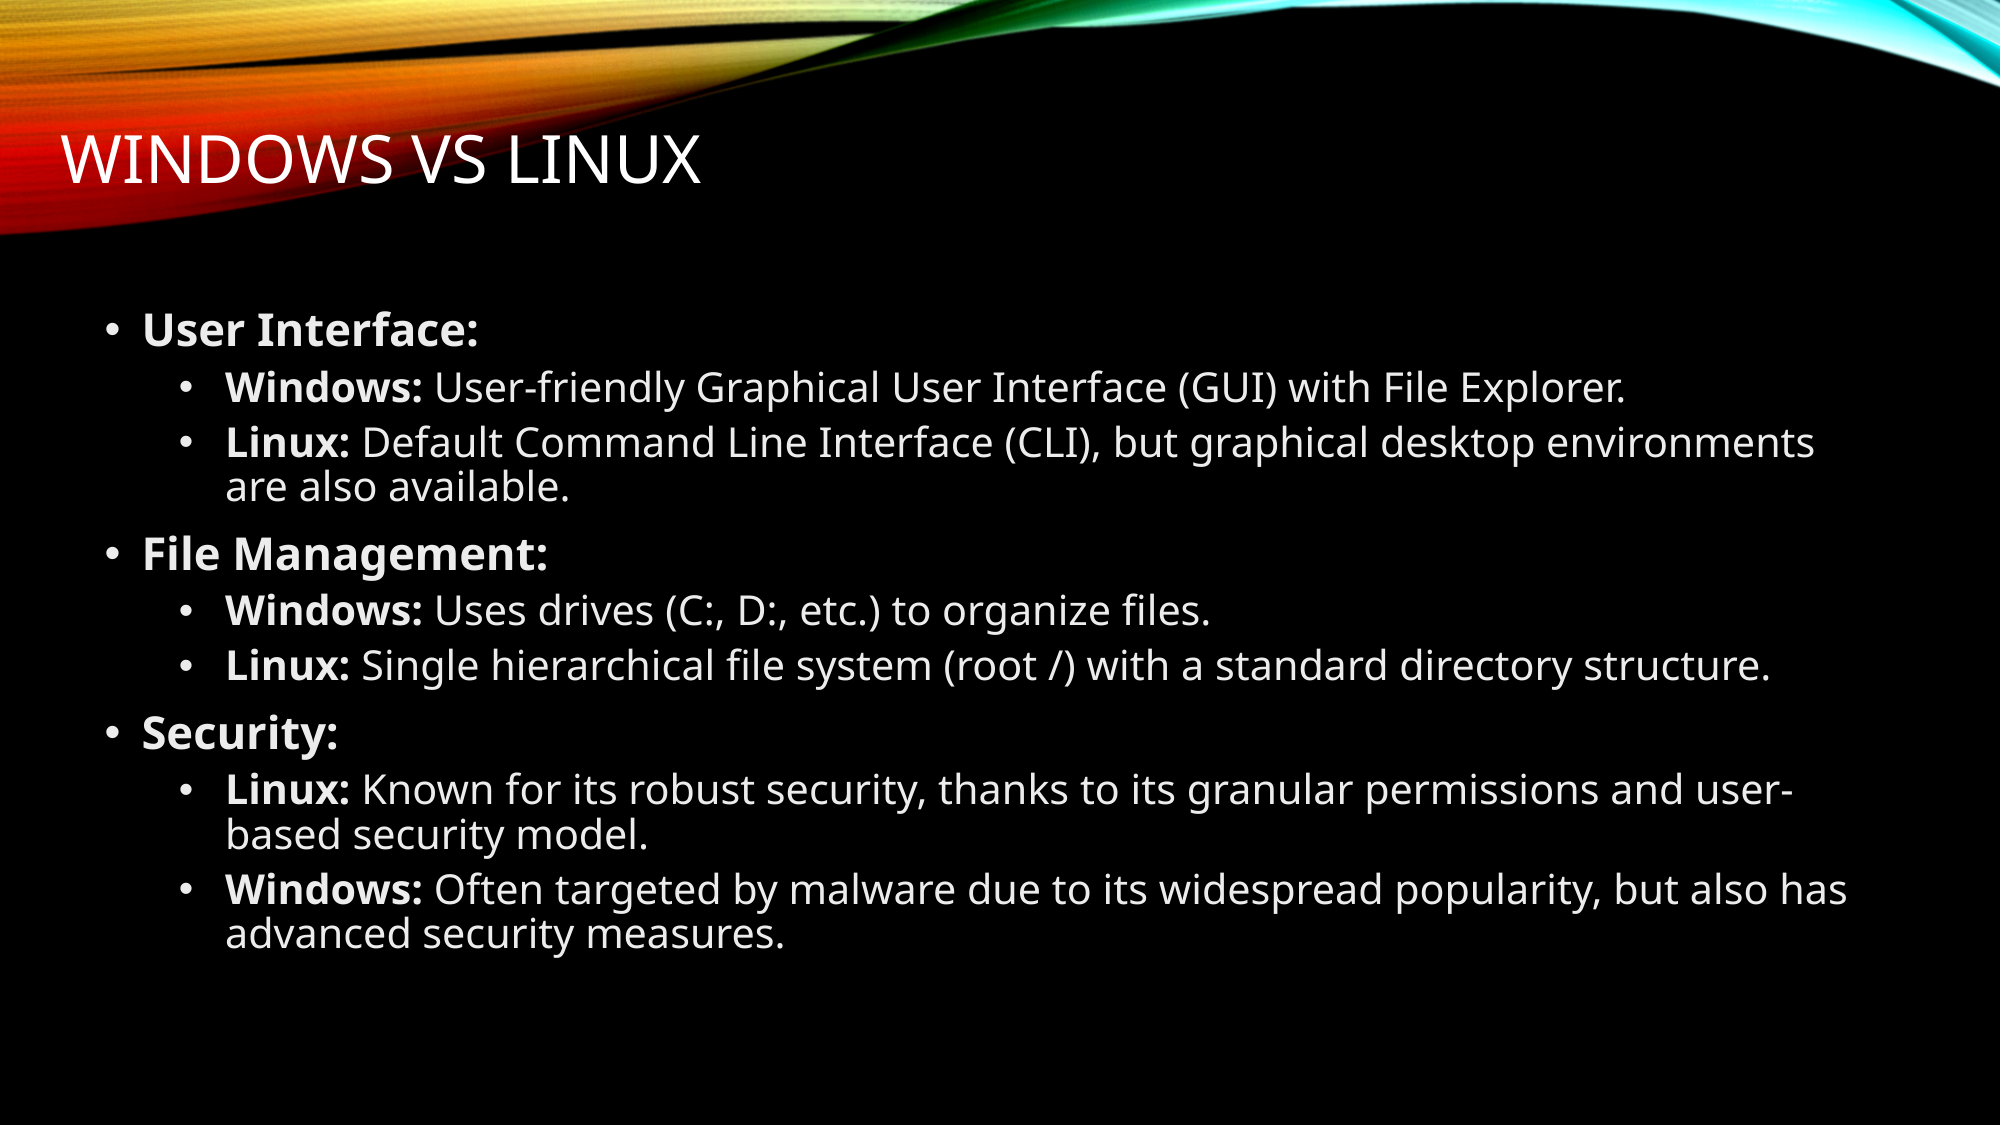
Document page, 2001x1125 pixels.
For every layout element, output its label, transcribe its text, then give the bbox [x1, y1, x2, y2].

title Windows vs linux [45, 104, 1938, 219]
picture [0, 0, 2000, 237]
list User Interface: Windows: User-friendly Graphical User Interface (GUI) with File Explorer. Linux: Default Command Line Interface (CLI), but graphical desktop environments are also available. File Management: Windows: Uses drives (C:, D:, etc.) to organize files. Linux: Single hierarchical file system (root /) with a standard directory structure. Security: Linux: Known for its robust security, thanks to its granular permissions and user-based security model. Windows: Often targeted by malware due to its widespread popularity, but also has advanced security measures. [89, 299, 1882, 968]
